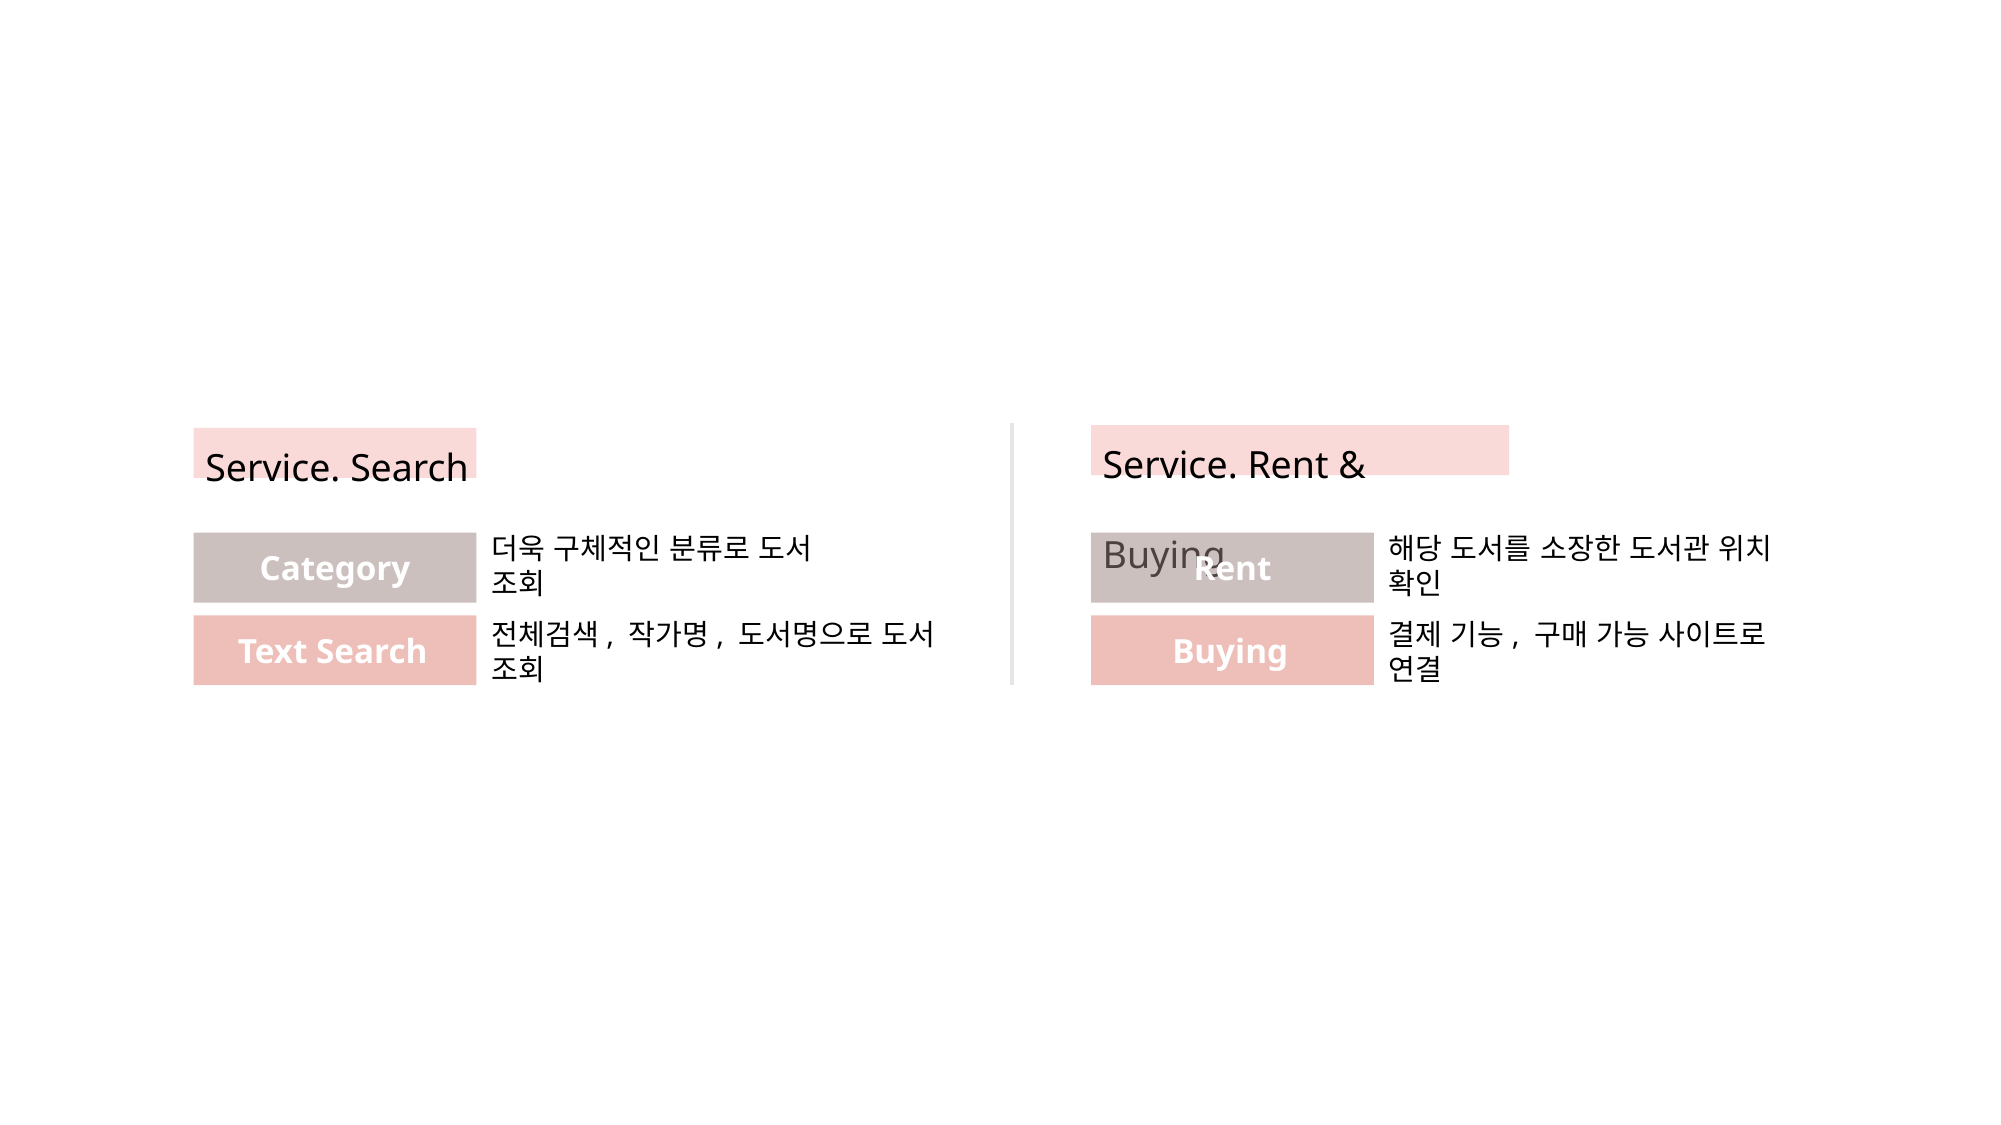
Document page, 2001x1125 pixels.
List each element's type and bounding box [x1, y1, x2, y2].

text_box [190, 391, 954, 686]
text_box [1088, 389, 1836, 686]
